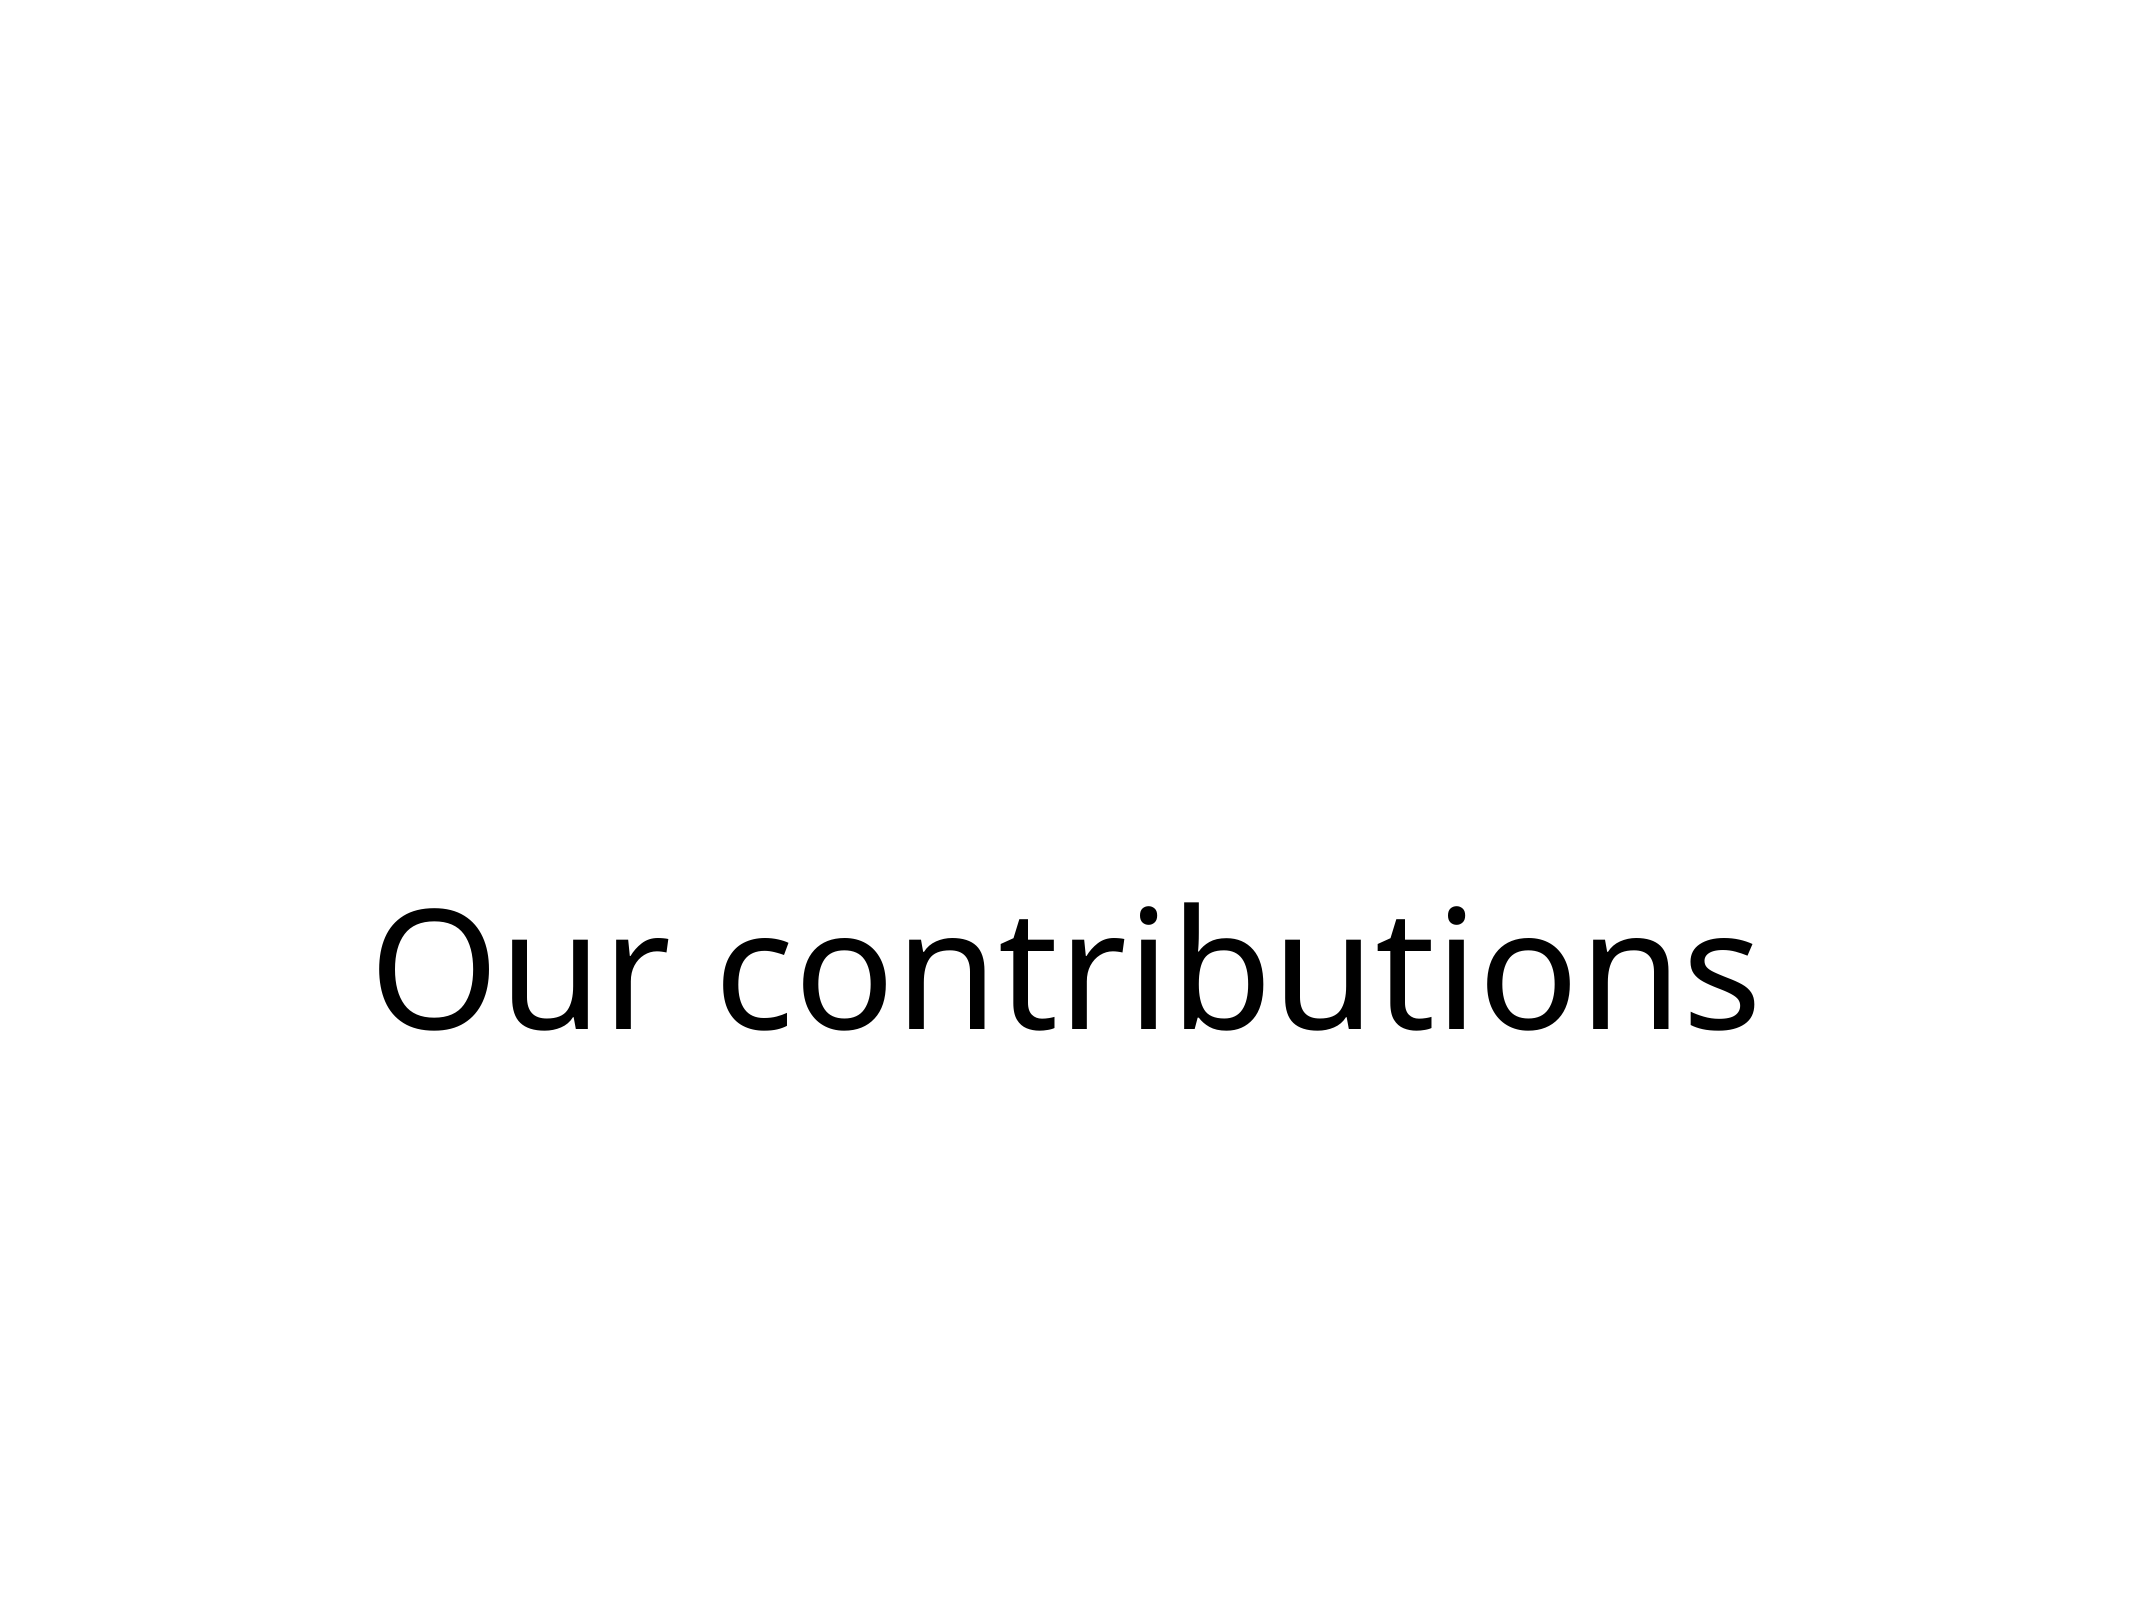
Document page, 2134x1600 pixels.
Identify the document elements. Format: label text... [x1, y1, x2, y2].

title Our contributions [207, 528, 1926, 1072]
